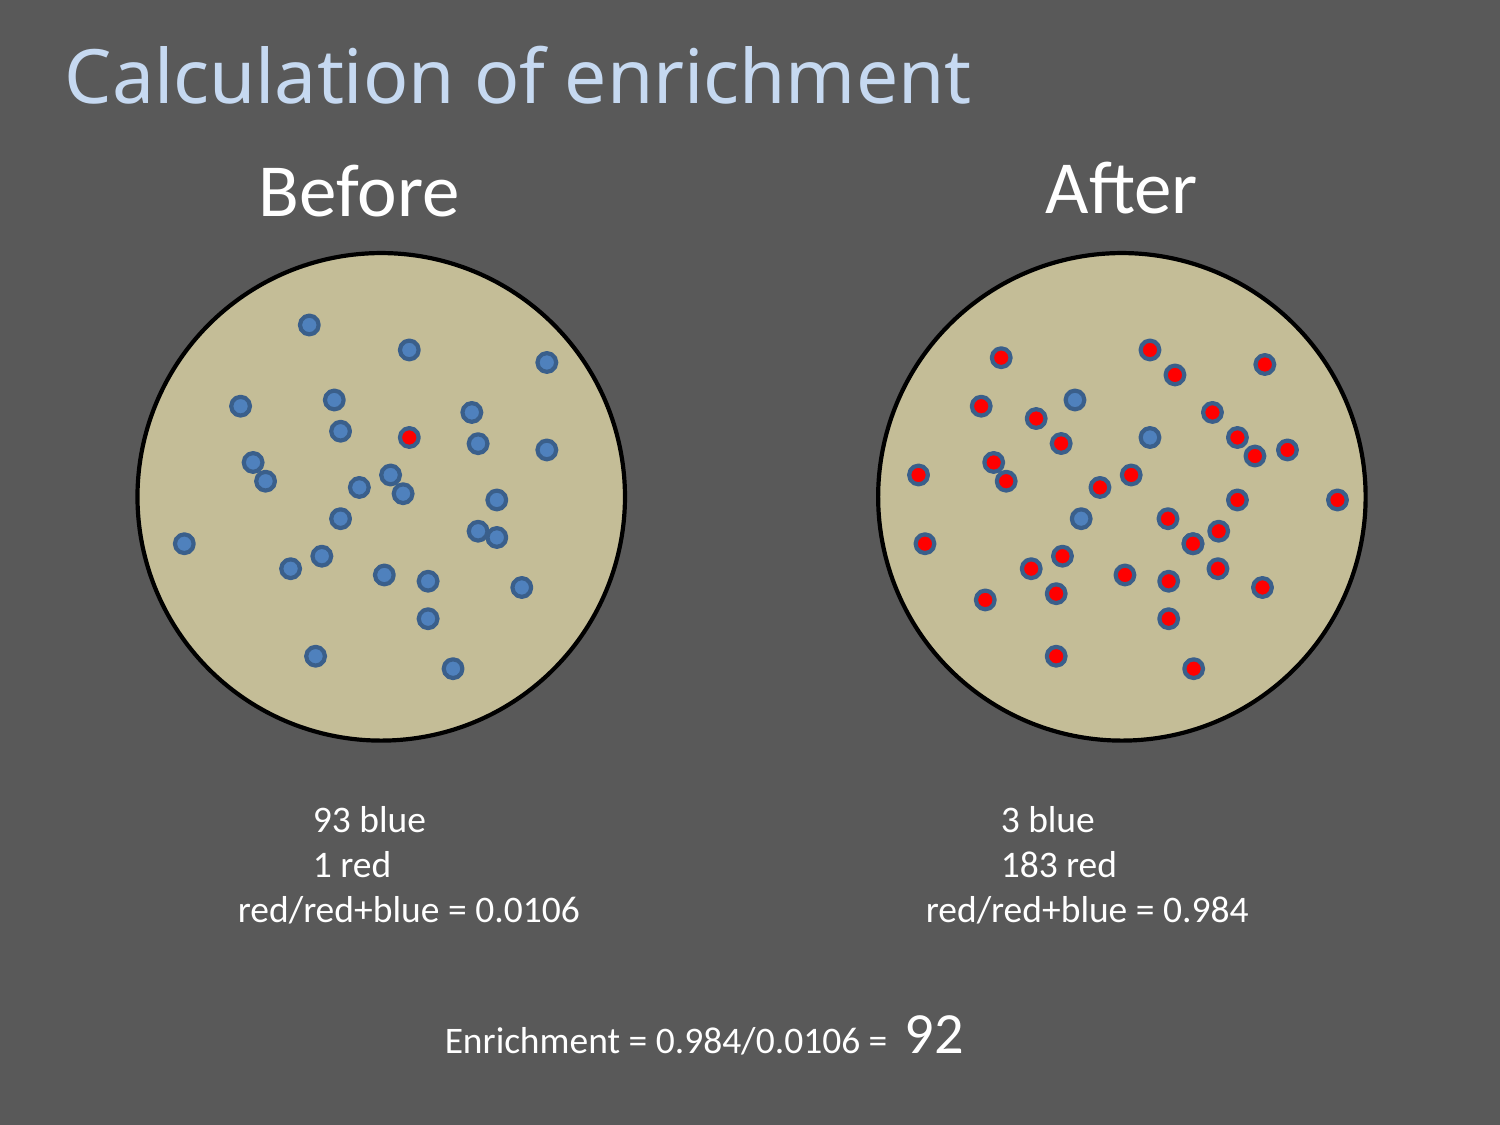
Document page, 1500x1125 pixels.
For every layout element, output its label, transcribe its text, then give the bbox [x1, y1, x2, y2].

text_box [913, 532, 937, 556]
text_box [460, 401, 484, 424]
text_box [329, 507, 352, 531]
text_box [372, 563, 396, 587]
text_box [1226, 488, 1249, 512]
text_box [1119, 463, 1143, 487]
text_box [1063, 388, 1087, 412]
text_box [1113, 563, 1137, 587]
text_box [466, 432, 490, 456]
text_box [973, 588, 997, 612]
text_box [1049, 432, 1073, 455]
text_box [1163, 363, 1187, 387]
text_box [1206, 557, 1230, 581]
text_box [485, 488, 509, 512]
text_box [391, 482, 415, 506]
text_box [304, 644, 328, 668]
text_box [0, 0, 1500, 75]
text_box Calculation of enrichment [49, 75, 1463, 127]
text_box [1138, 426, 1162, 449]
text_box [172, 532, 196, 556]
text_box [1182, 657, 1206, 681]
text_box [1157, 569, 1181, 593]
text_box [535, 438, 559, 462]
text_box [994, 469, 1018, 493]
text_box [347, 476, 371, 499]
text_box [1157, 607, 1181, 631]
text_box [510, 576, 534, 599]
text_box [486, 526, 509, 549]
text_box [1207, 519, 1231, 543]
text_box [466, 519, 490, 543]
text_box [876, 250, 1368, 743]
text_box [907, 463, 930, 487]
text_box [416, 569, 440, 593]
text_box [1024, 407, 1048, 430]
text_box [329, 419, 352, 443]
text_box [1044, 582, 1068, 606]
text_box [1276, 438, 1299, 462]
text_box [397, 426, 421, 449]
text_box [1326, 488, 1349, 512]
text_box [322, 388, 346, 412]
text_box After [843, 131, 1400, 237]
text_box [1019, 557, 1043, 581]
text_box [310, 544, 334, 568]
text_box [279, 557, 303, 581]
text_box [1138, 338, 1162, 362]
text_box [135, 250, 628, 743]
text_box [1243, 444, 1267, 468]
text_box Before [81, 133, 638, 239]
text_box [969, 394, 993, 418]
text_box [1051, 544, 1074, 568]
text_box [1253, 353, 1277, 376]
text_box [1181, 532, 1205, 556]
text_box [1069, 507, 1093, 531]
text_box [416, 607, 440, 631]
text_box [1088, 476, 1112, 499]
text_box [1251, 576, 1274, 599]
text_box [982, 451, 1006, 474]
text_box [254, 469, 277, 493]
text_box [535, 351, 559, 374]
text_box [1226, 426, 1249, 449]
text_box [229, 394, 253, 418]
text_box [1156, 507, 1180, 531]
text_box [397, 338, 421, 362]
text_box [441, 657, 465, 681]
text_box [241, 451, 265, 474]
text_box [297, 313, 321, 337]
text_box [1044, 644, 1068, 668]
text_box 3 blue 183 red red/red+blue = 0.984 [911, 787, 1311, 938]
text_box [989, 346, 1013, 370]
text_box [1201, 401, 1224, 424]
text_box [379, 463, 403, 487]
text_box 93 blue 1 red red/red+blue = 0.0106 [223, 787, 624, 938]
text_box Enrichment = 0.984/0.0106 = 92 [430, 987, 979, 1073]
